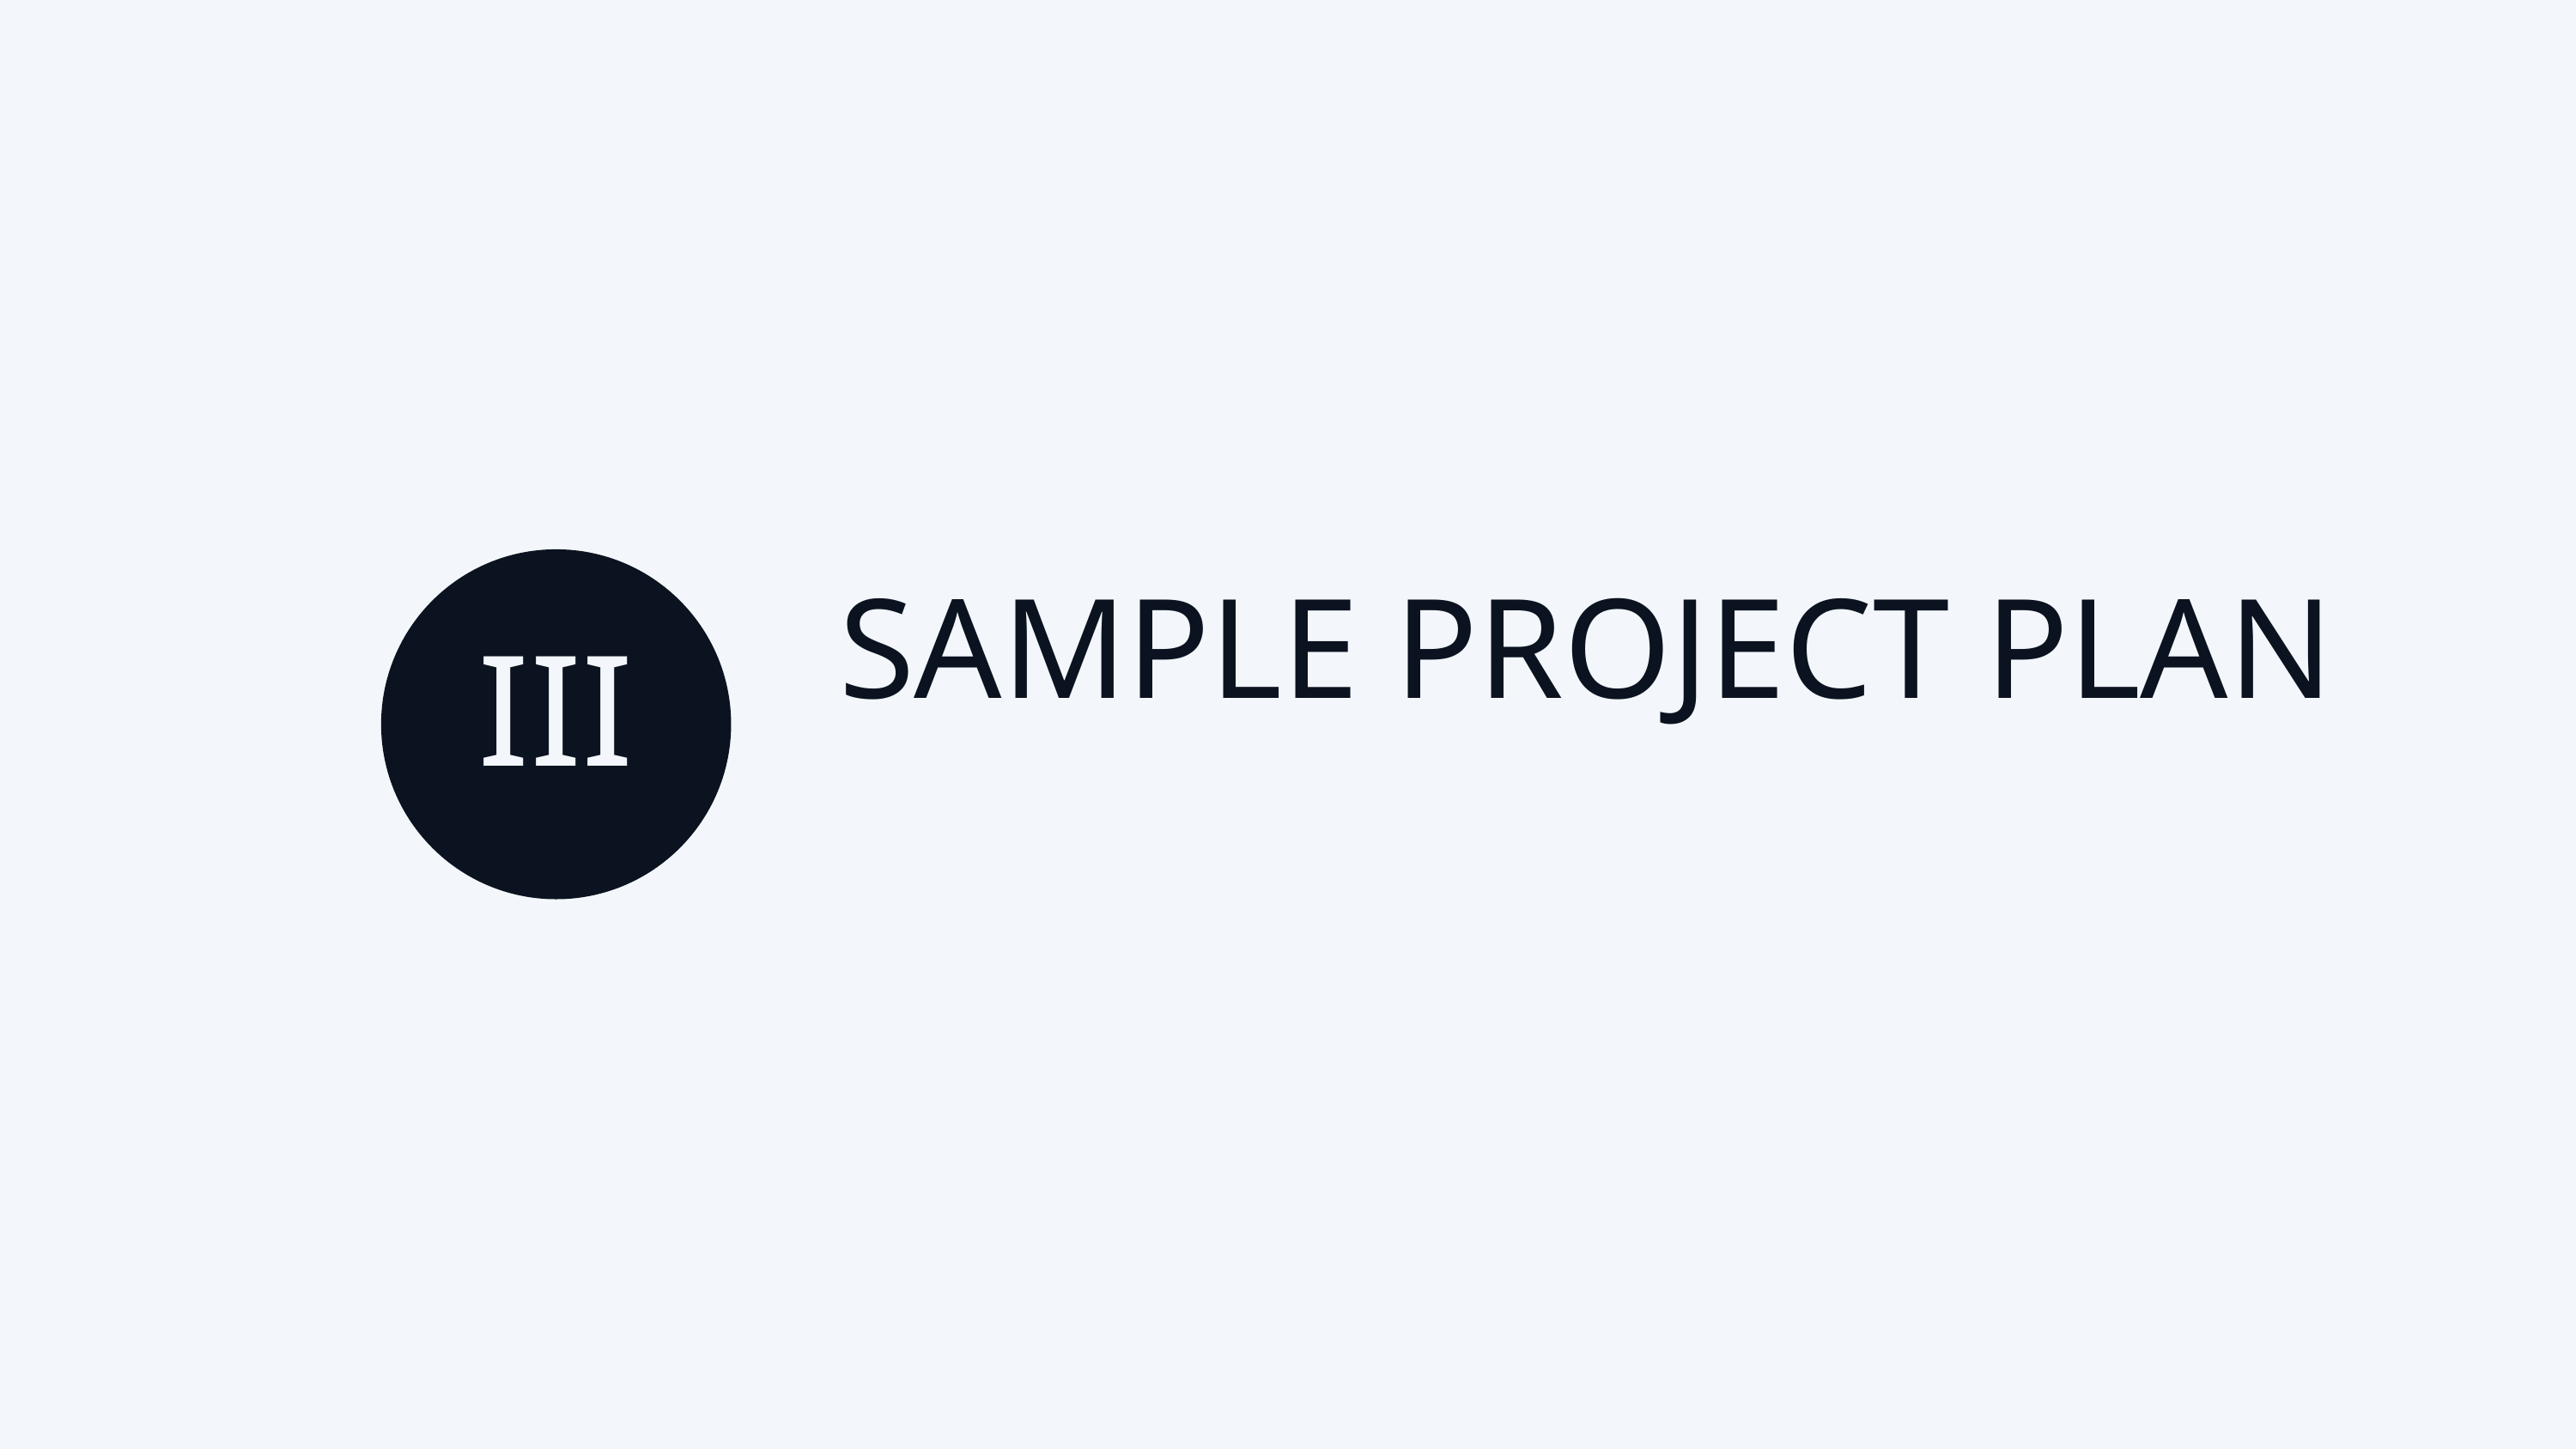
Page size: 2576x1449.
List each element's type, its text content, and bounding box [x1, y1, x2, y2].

text_box SAMPLE PROJECT PLAN [839, 566, 2364, 726]
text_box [380, 549, 732, 900]
